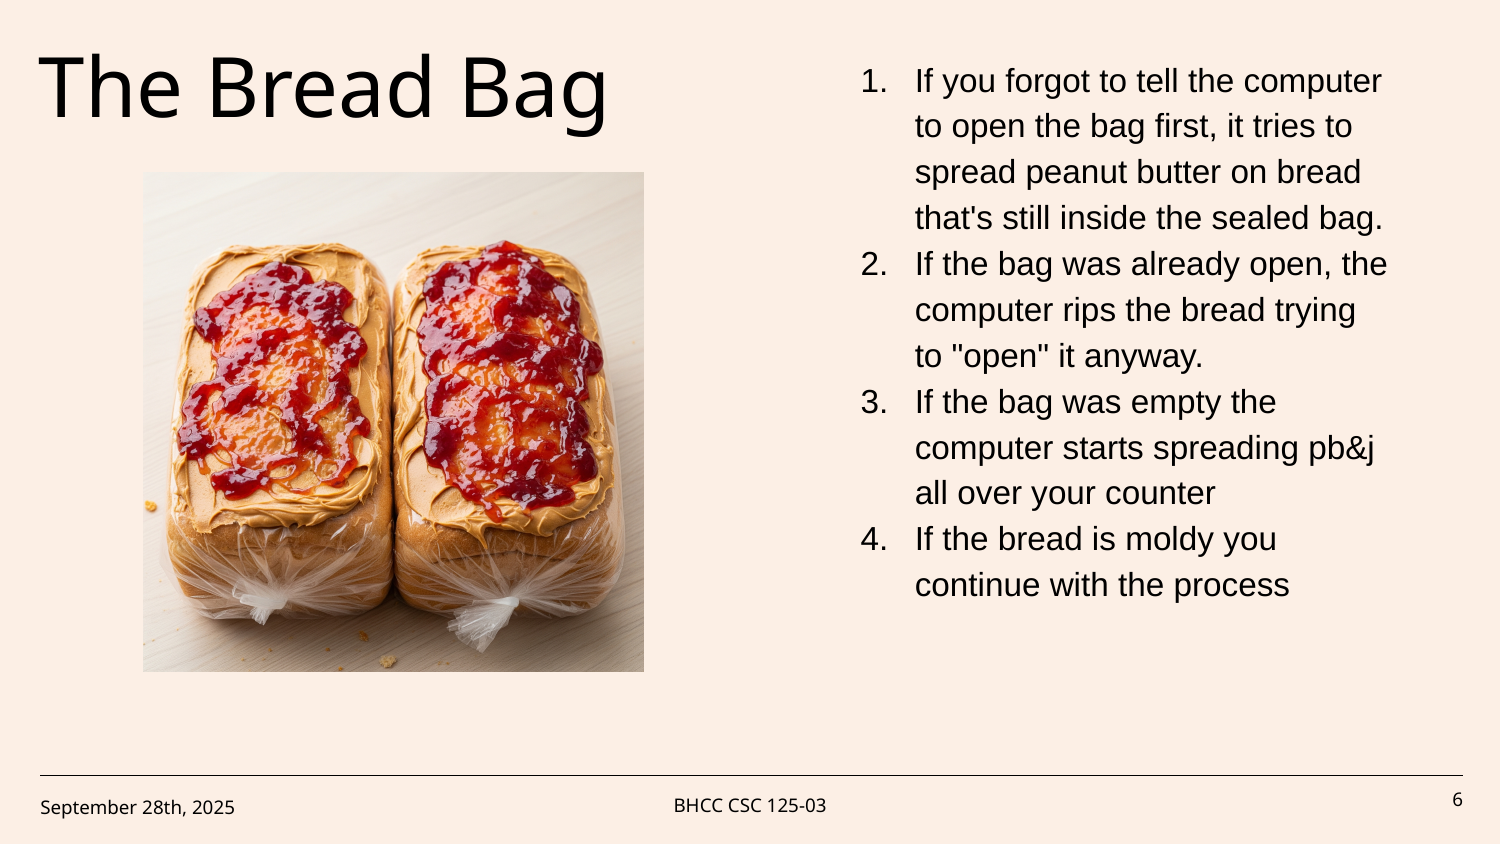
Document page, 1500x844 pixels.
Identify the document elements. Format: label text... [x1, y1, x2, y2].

list September 28th, 2025 [25, 777, 315, 828]
list If you forgot to tell the computer to open the bag first, it tries to spread peanut butter on bread that's still inside the sealed bag. If the bag was already open, the computer rips the bread trying to "open" it anyway. If the bag was empty the computer starts spreading pb&j all over your counter If the bread is moldy you continue with the process [824, 37, 1406, 751]
title The Bread Bag [24, 30, 764, 226]
picture [143, 171, 644, 672]
slide_number ‹#› [1388, 775, 1478, 827]
list BHCC CSC 125-03 [627, 775, 873, 827]
